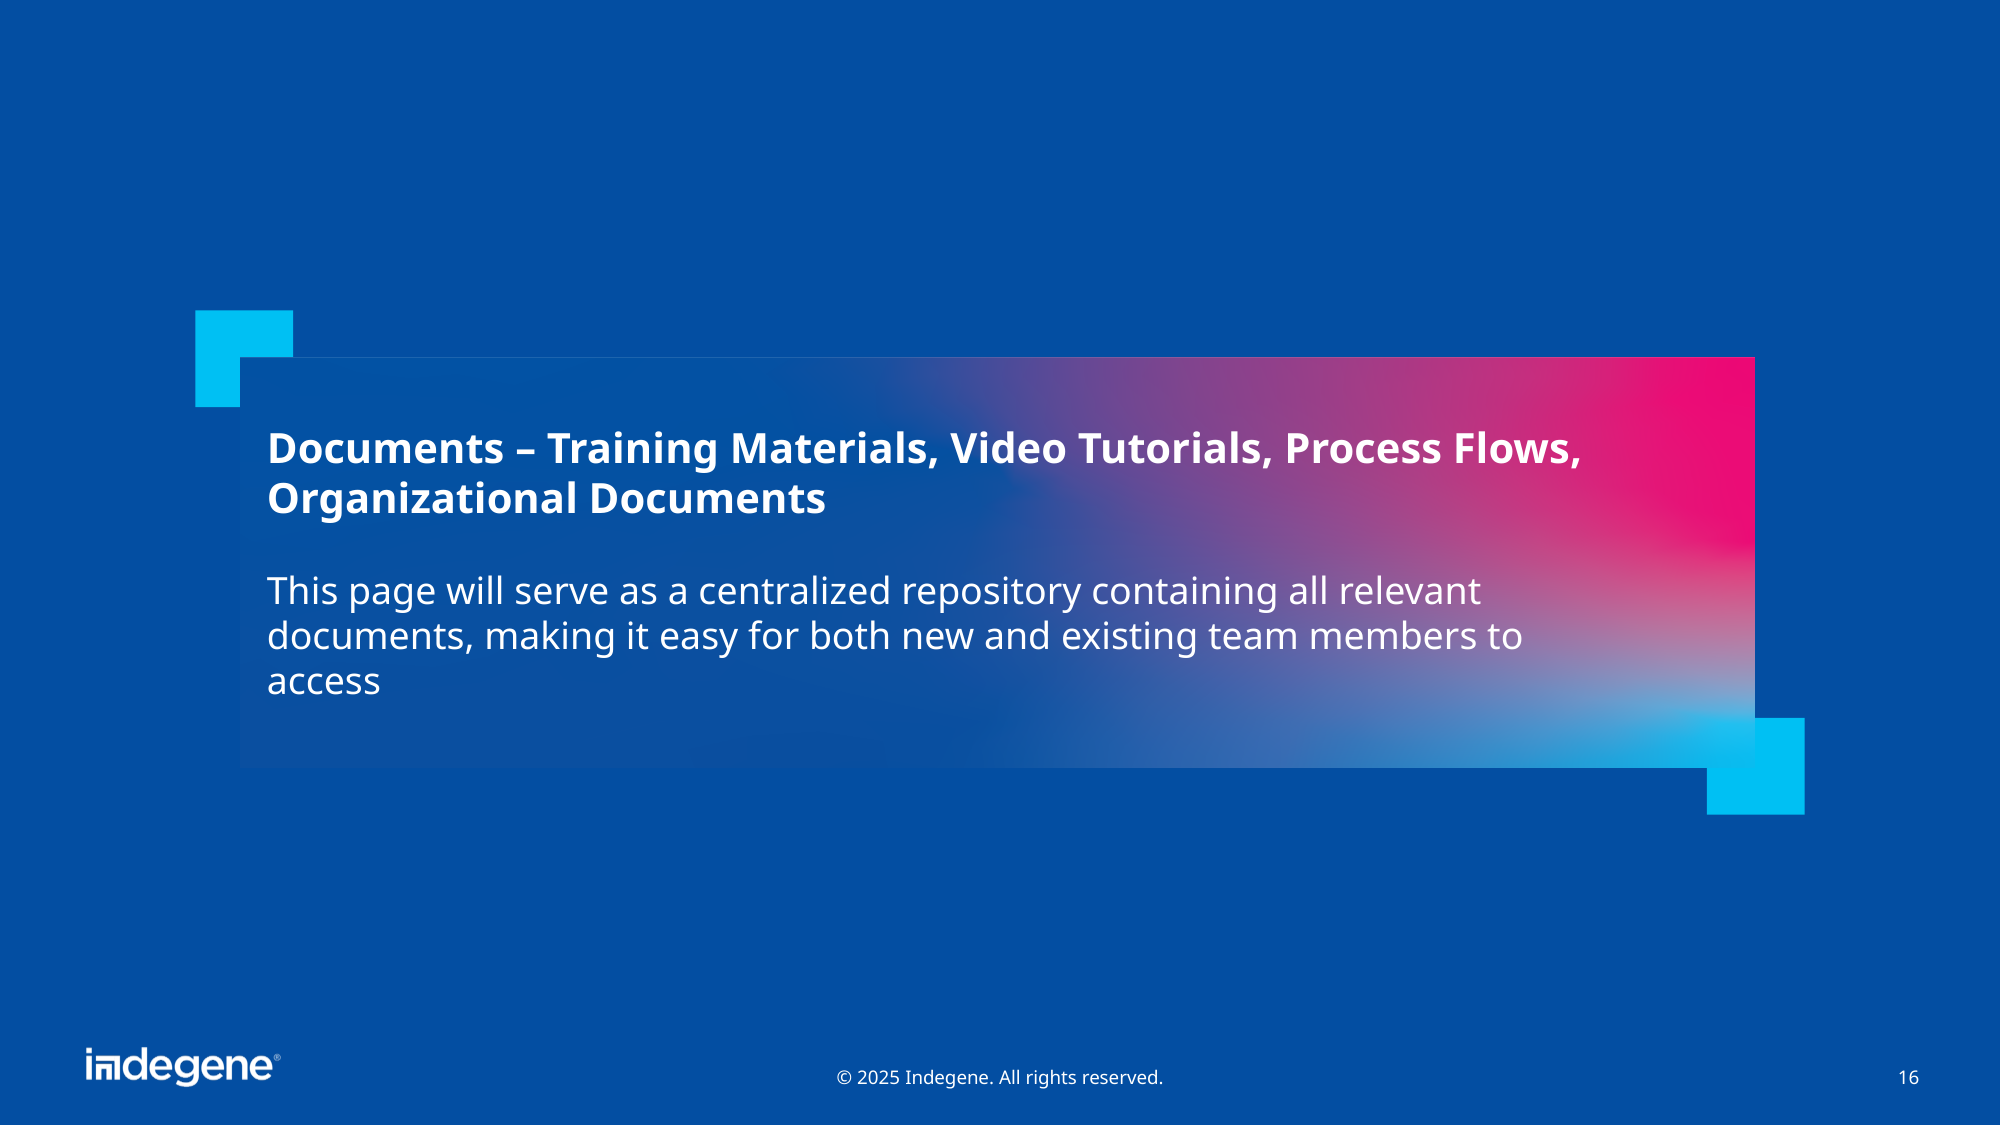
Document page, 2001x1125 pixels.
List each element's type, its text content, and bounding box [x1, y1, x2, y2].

footer © 2025 Indegene. All rights reserved. [775, 1058, 1225, 1090]
picture [240, 357, 1755, 768]
picture [76, 1035, 288, 1099]
slide_number 16 [1844, 1058, 1920, 1090]
text_box Documents – Training Materials, Video Tutorials, Process Flows, Organizational Documents This page will serve as a centralized repository containing all relevant documents, making it easy for both new and existing team members to access [266, 415, 1645, 710]
